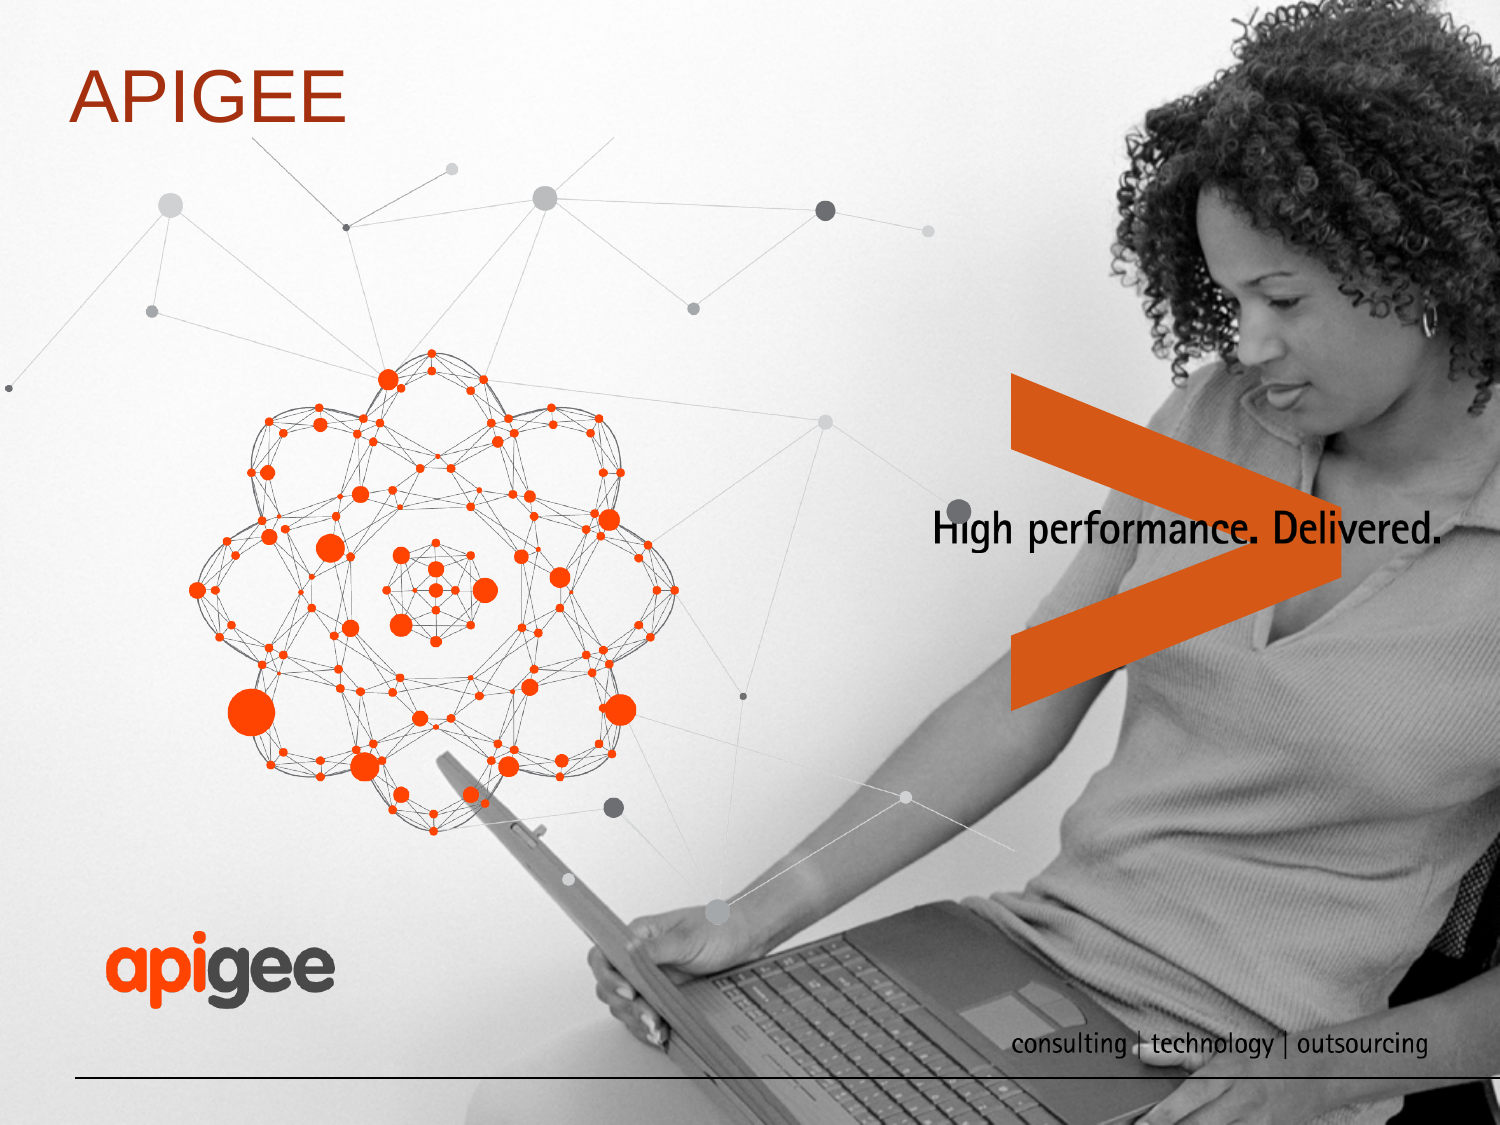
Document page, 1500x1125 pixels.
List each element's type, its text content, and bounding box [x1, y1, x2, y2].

list APIGEE [69, 50, 860, 135]
picture [0, 0, 1500, 1125]
